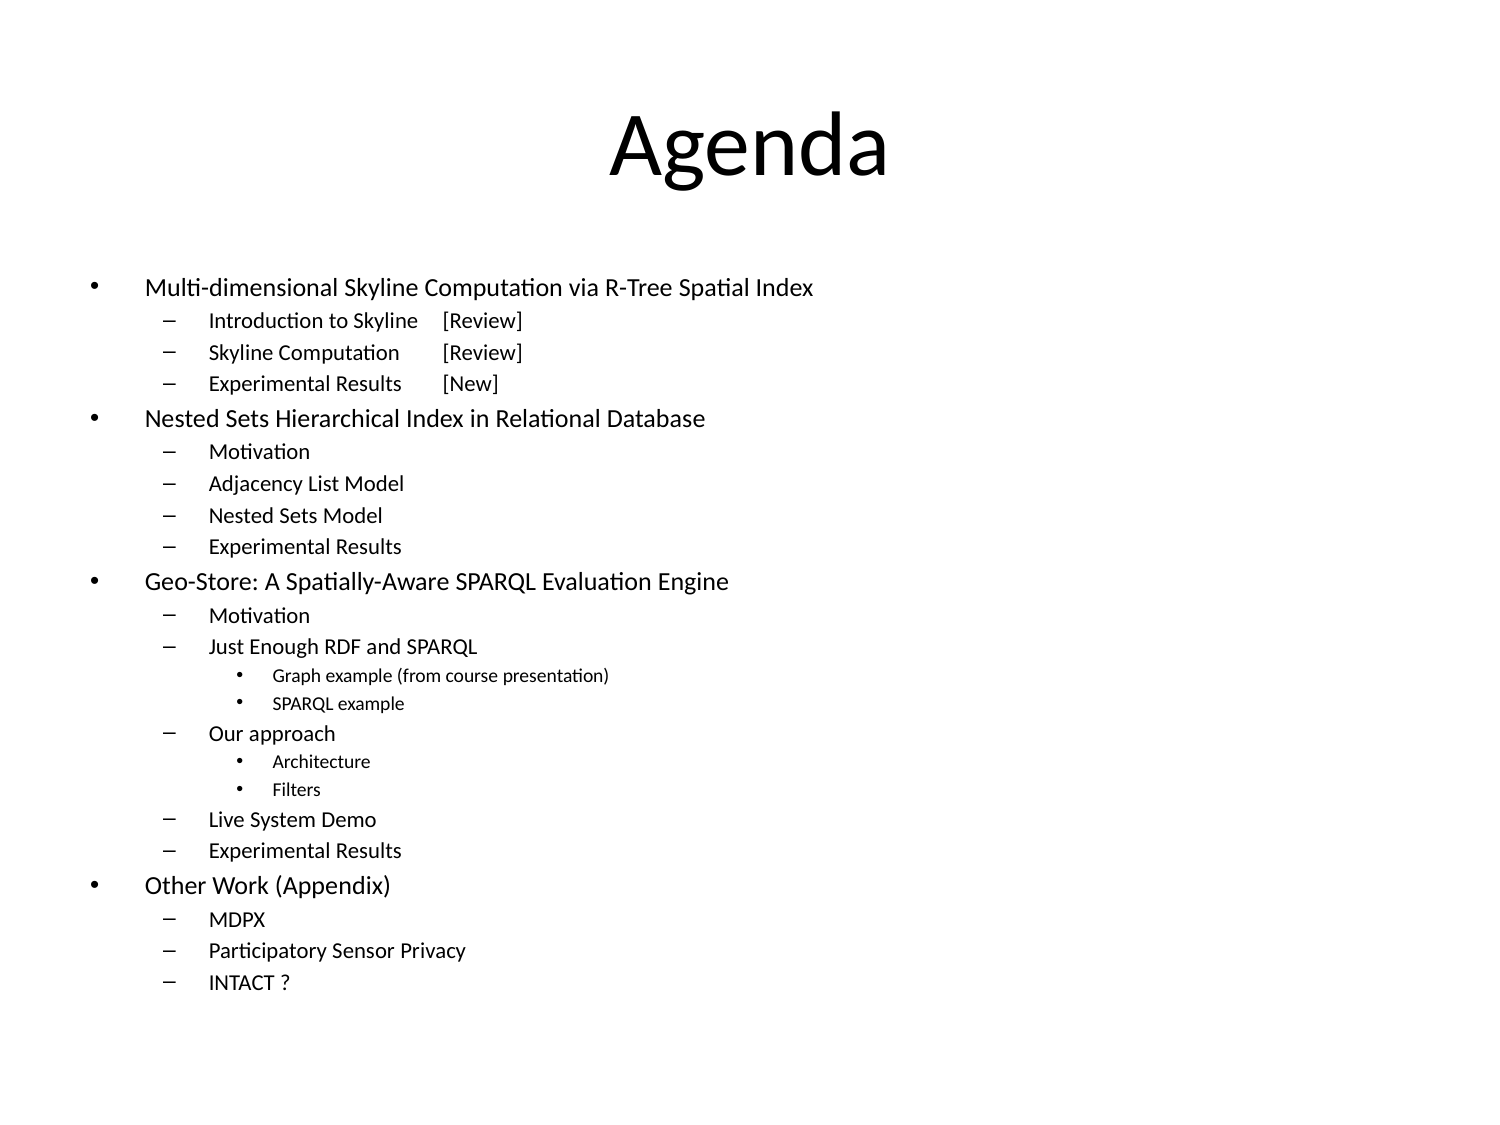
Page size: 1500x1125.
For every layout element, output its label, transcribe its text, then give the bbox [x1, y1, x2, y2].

list Multi-dimensional Skyline Computation via R-Tree Spatial Index Introduction to Skyline [Review] Skyline Computation [Review] Experimental Results [New] Nested Sets Hierarchical Index in Relational Database Motivation Adjacency List Model Nested Sets Model Experimental Results Geo-Store: A Spatially-Aware SPARQL Evaluation Engine Motivation Just Enough RDF and SPARQL Graph example (from course presentation) SPARQL example Our approach Architecture Filters Live System Demo Experimental Results Other Work (Appendix) MDPX Participatory Sensor Privacy INTACT ? [75, 262, 1425, 1005]
title Agenda [75, 45, 1425, 233]
